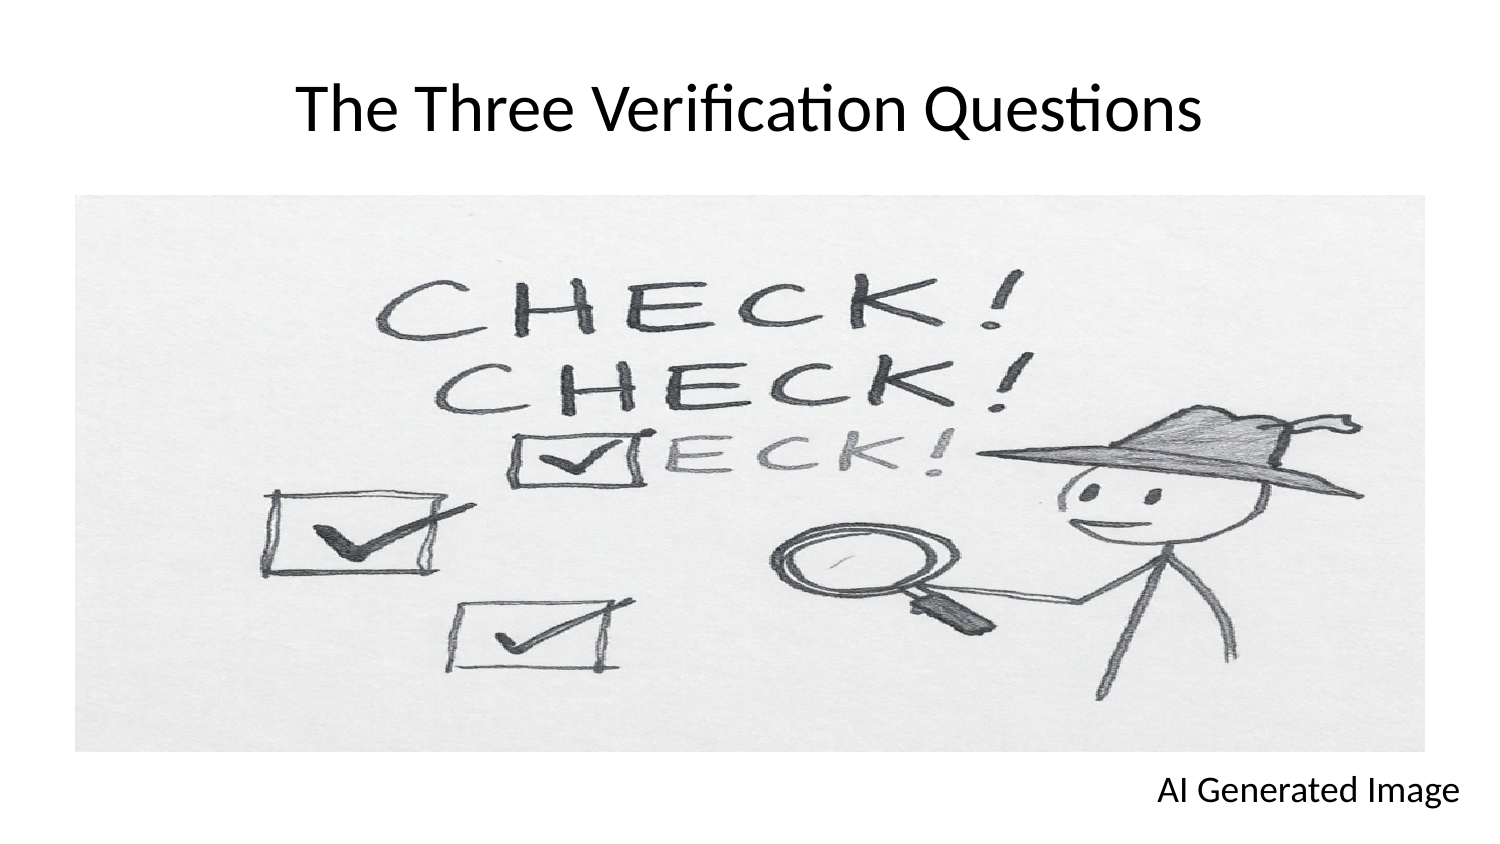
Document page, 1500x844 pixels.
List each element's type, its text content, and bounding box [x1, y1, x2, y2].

text_box AI Generated Image [1142, 758, 1476, 818]
picture [74, 195, 1426, 753]
title The Three Verification Questions [75, 33, 1425, 175]
